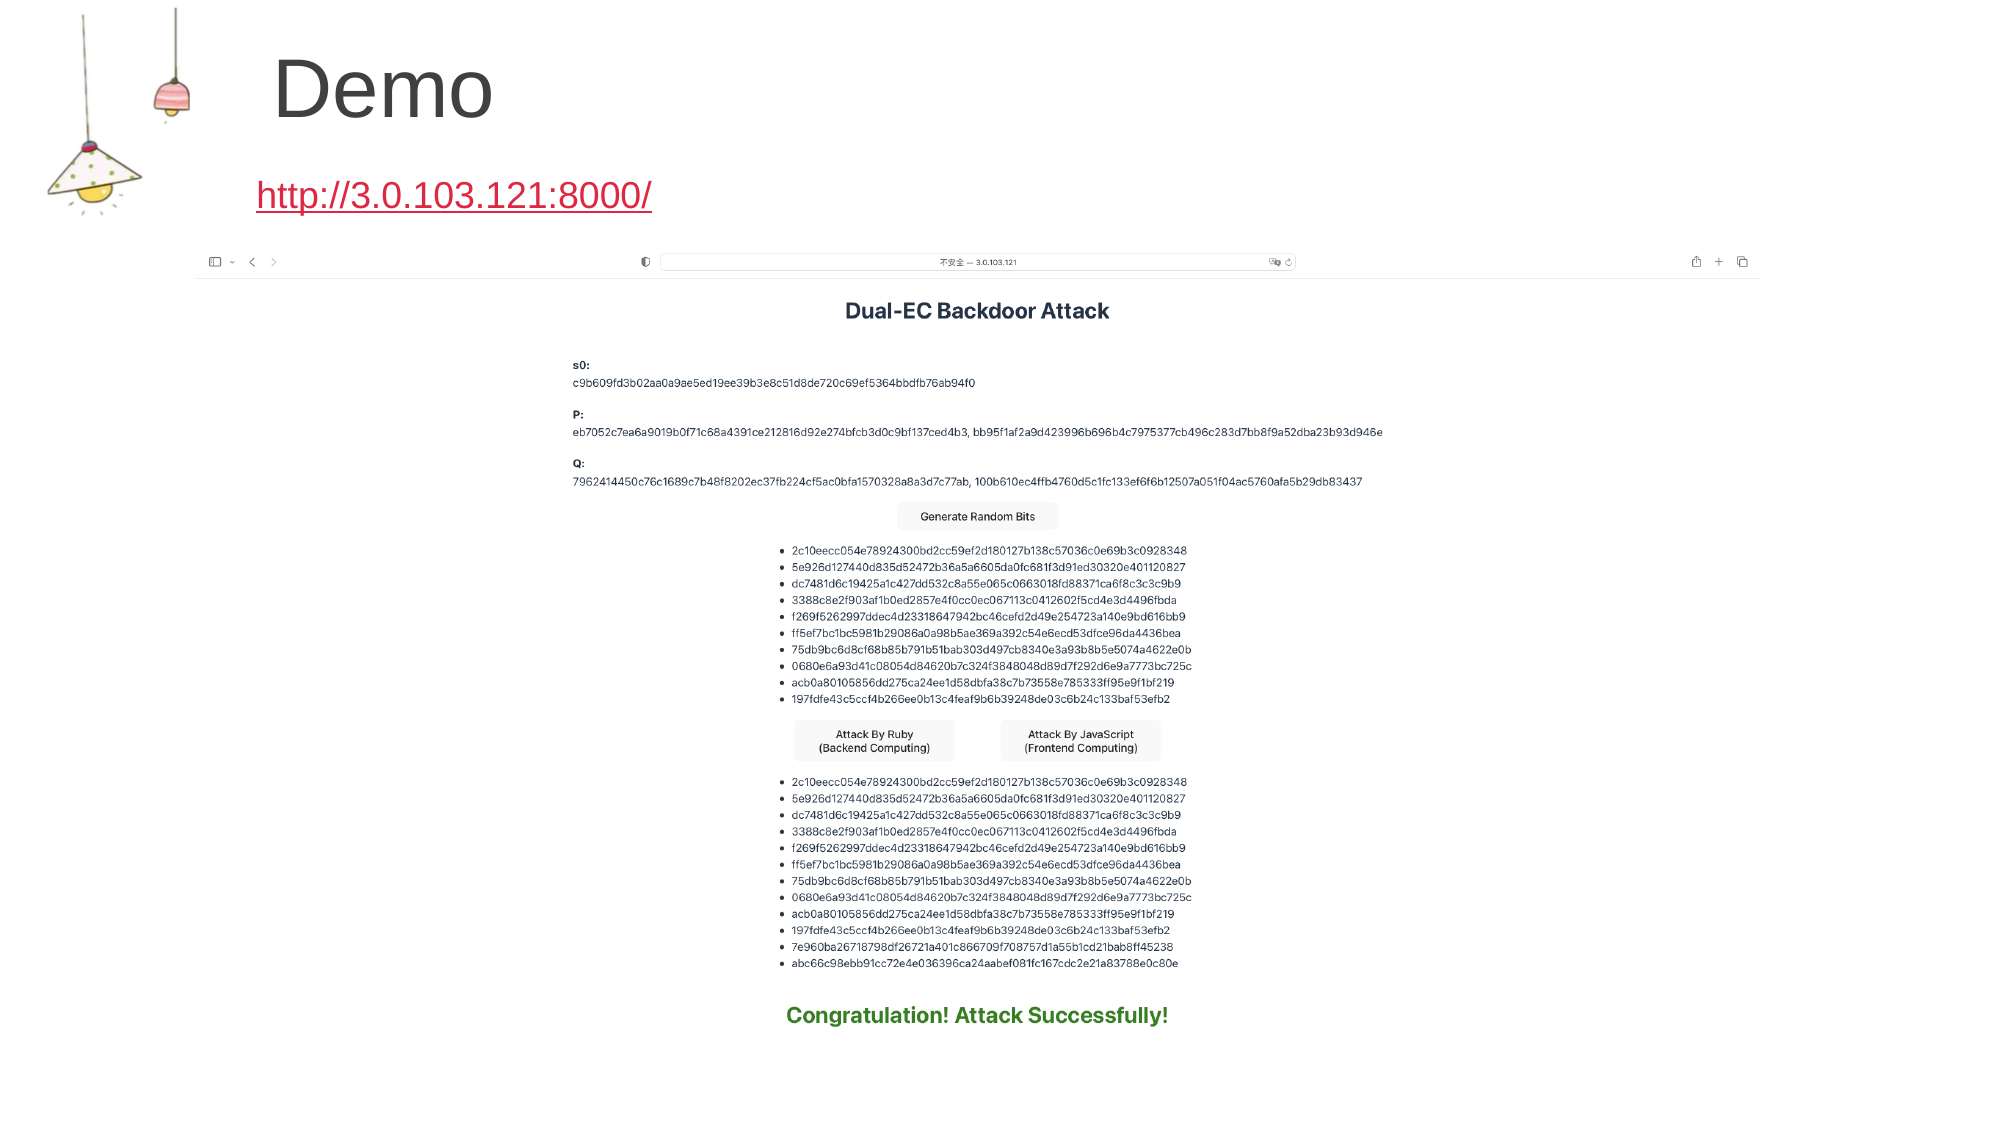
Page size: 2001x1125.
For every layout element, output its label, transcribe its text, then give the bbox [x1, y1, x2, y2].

text_box Demo [258, 26, 1922, 142]
picture [196, 246, 1759, 1125]
picture [39, 7, 197, 225]
text_box http://3.0.103.121:8000/ [241, 164, 667, 224]
